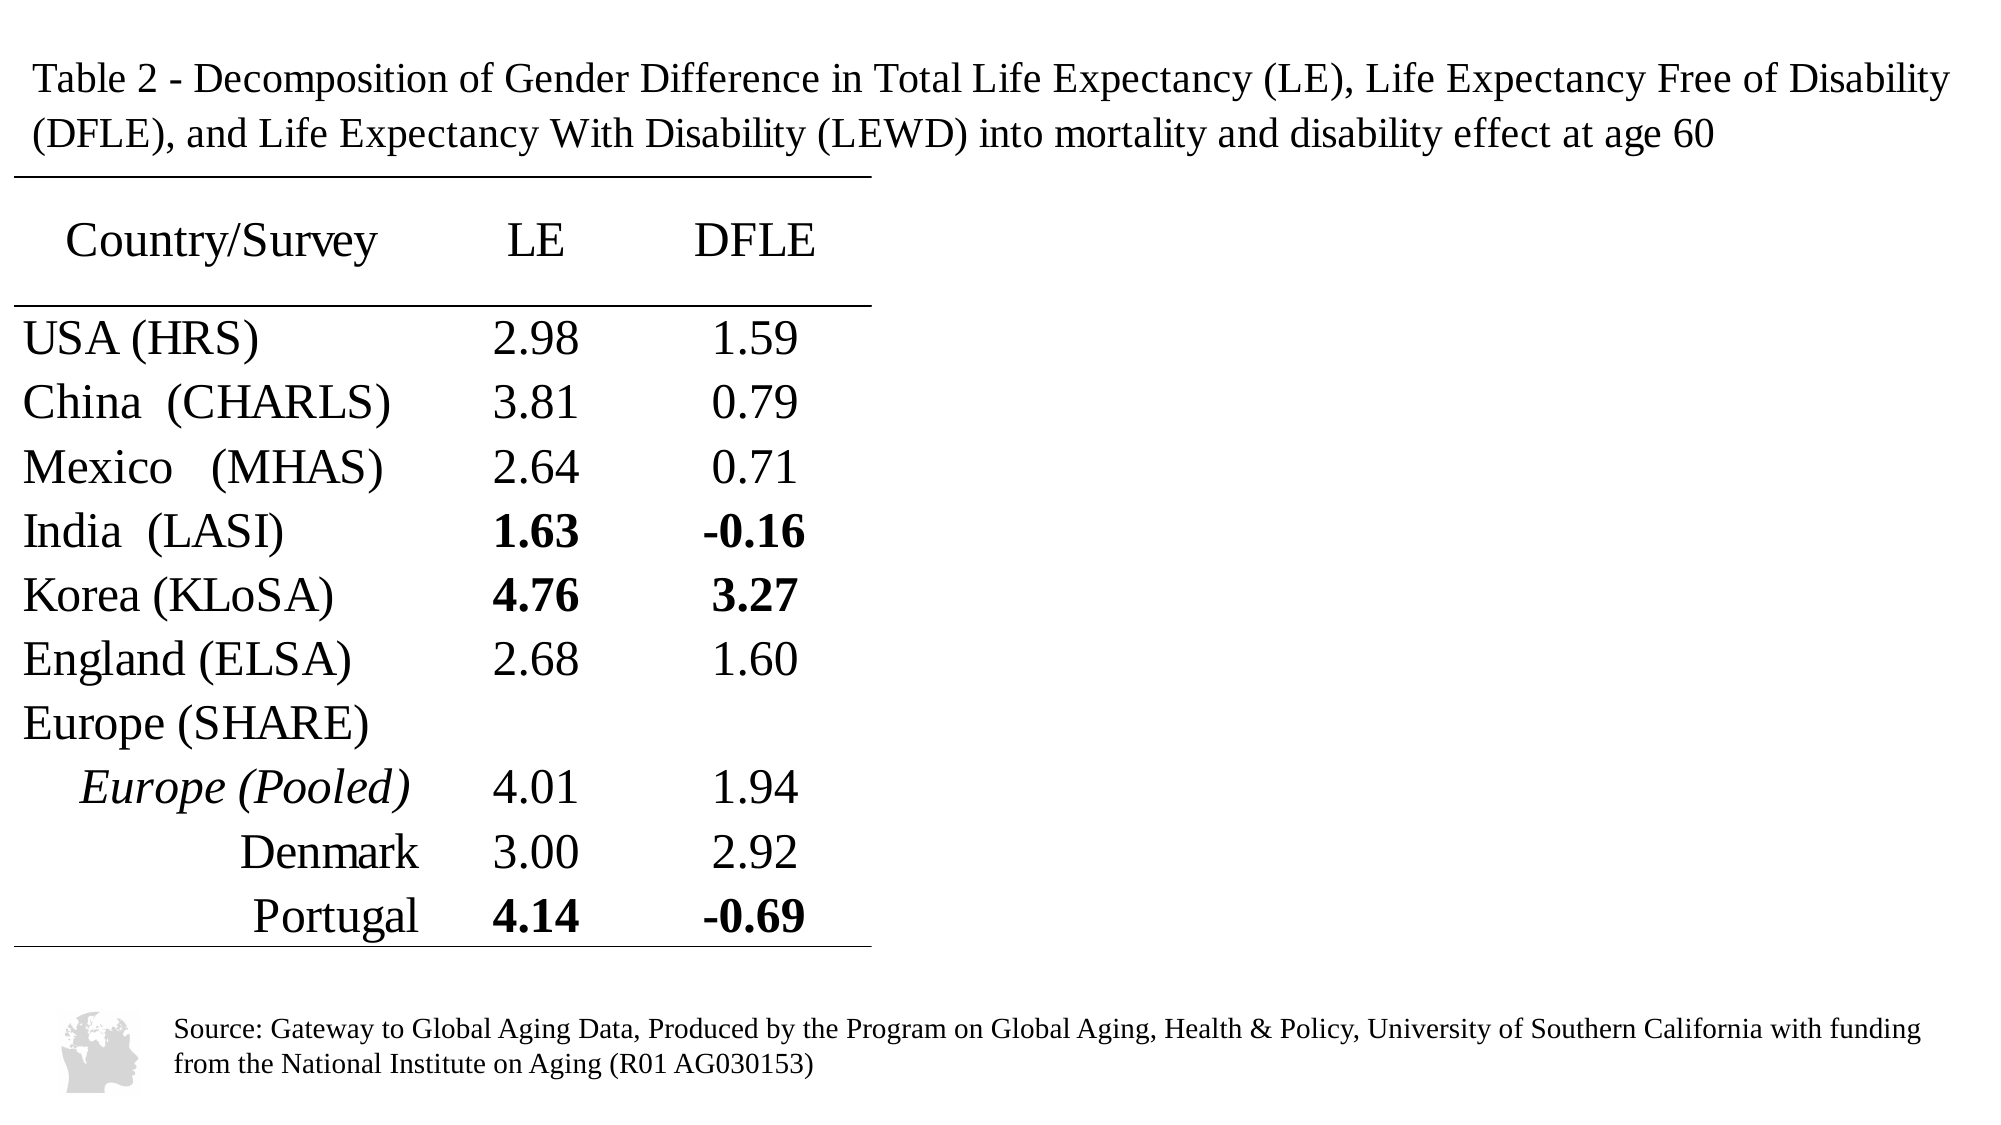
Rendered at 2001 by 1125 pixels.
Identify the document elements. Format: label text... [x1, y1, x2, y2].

picture [13, 176, 872, 949]
picture [24, 45, 1976, 165]
text_box Source: Gateway to Global Aging Data, Produced by the Program on Global Aging, Health & Policy, University of Southern California with funding from the National Institute on Aging (R01 AG030153) [158, 1002, 2000, 1087]
picture [58, 1010, 140, 1096]
